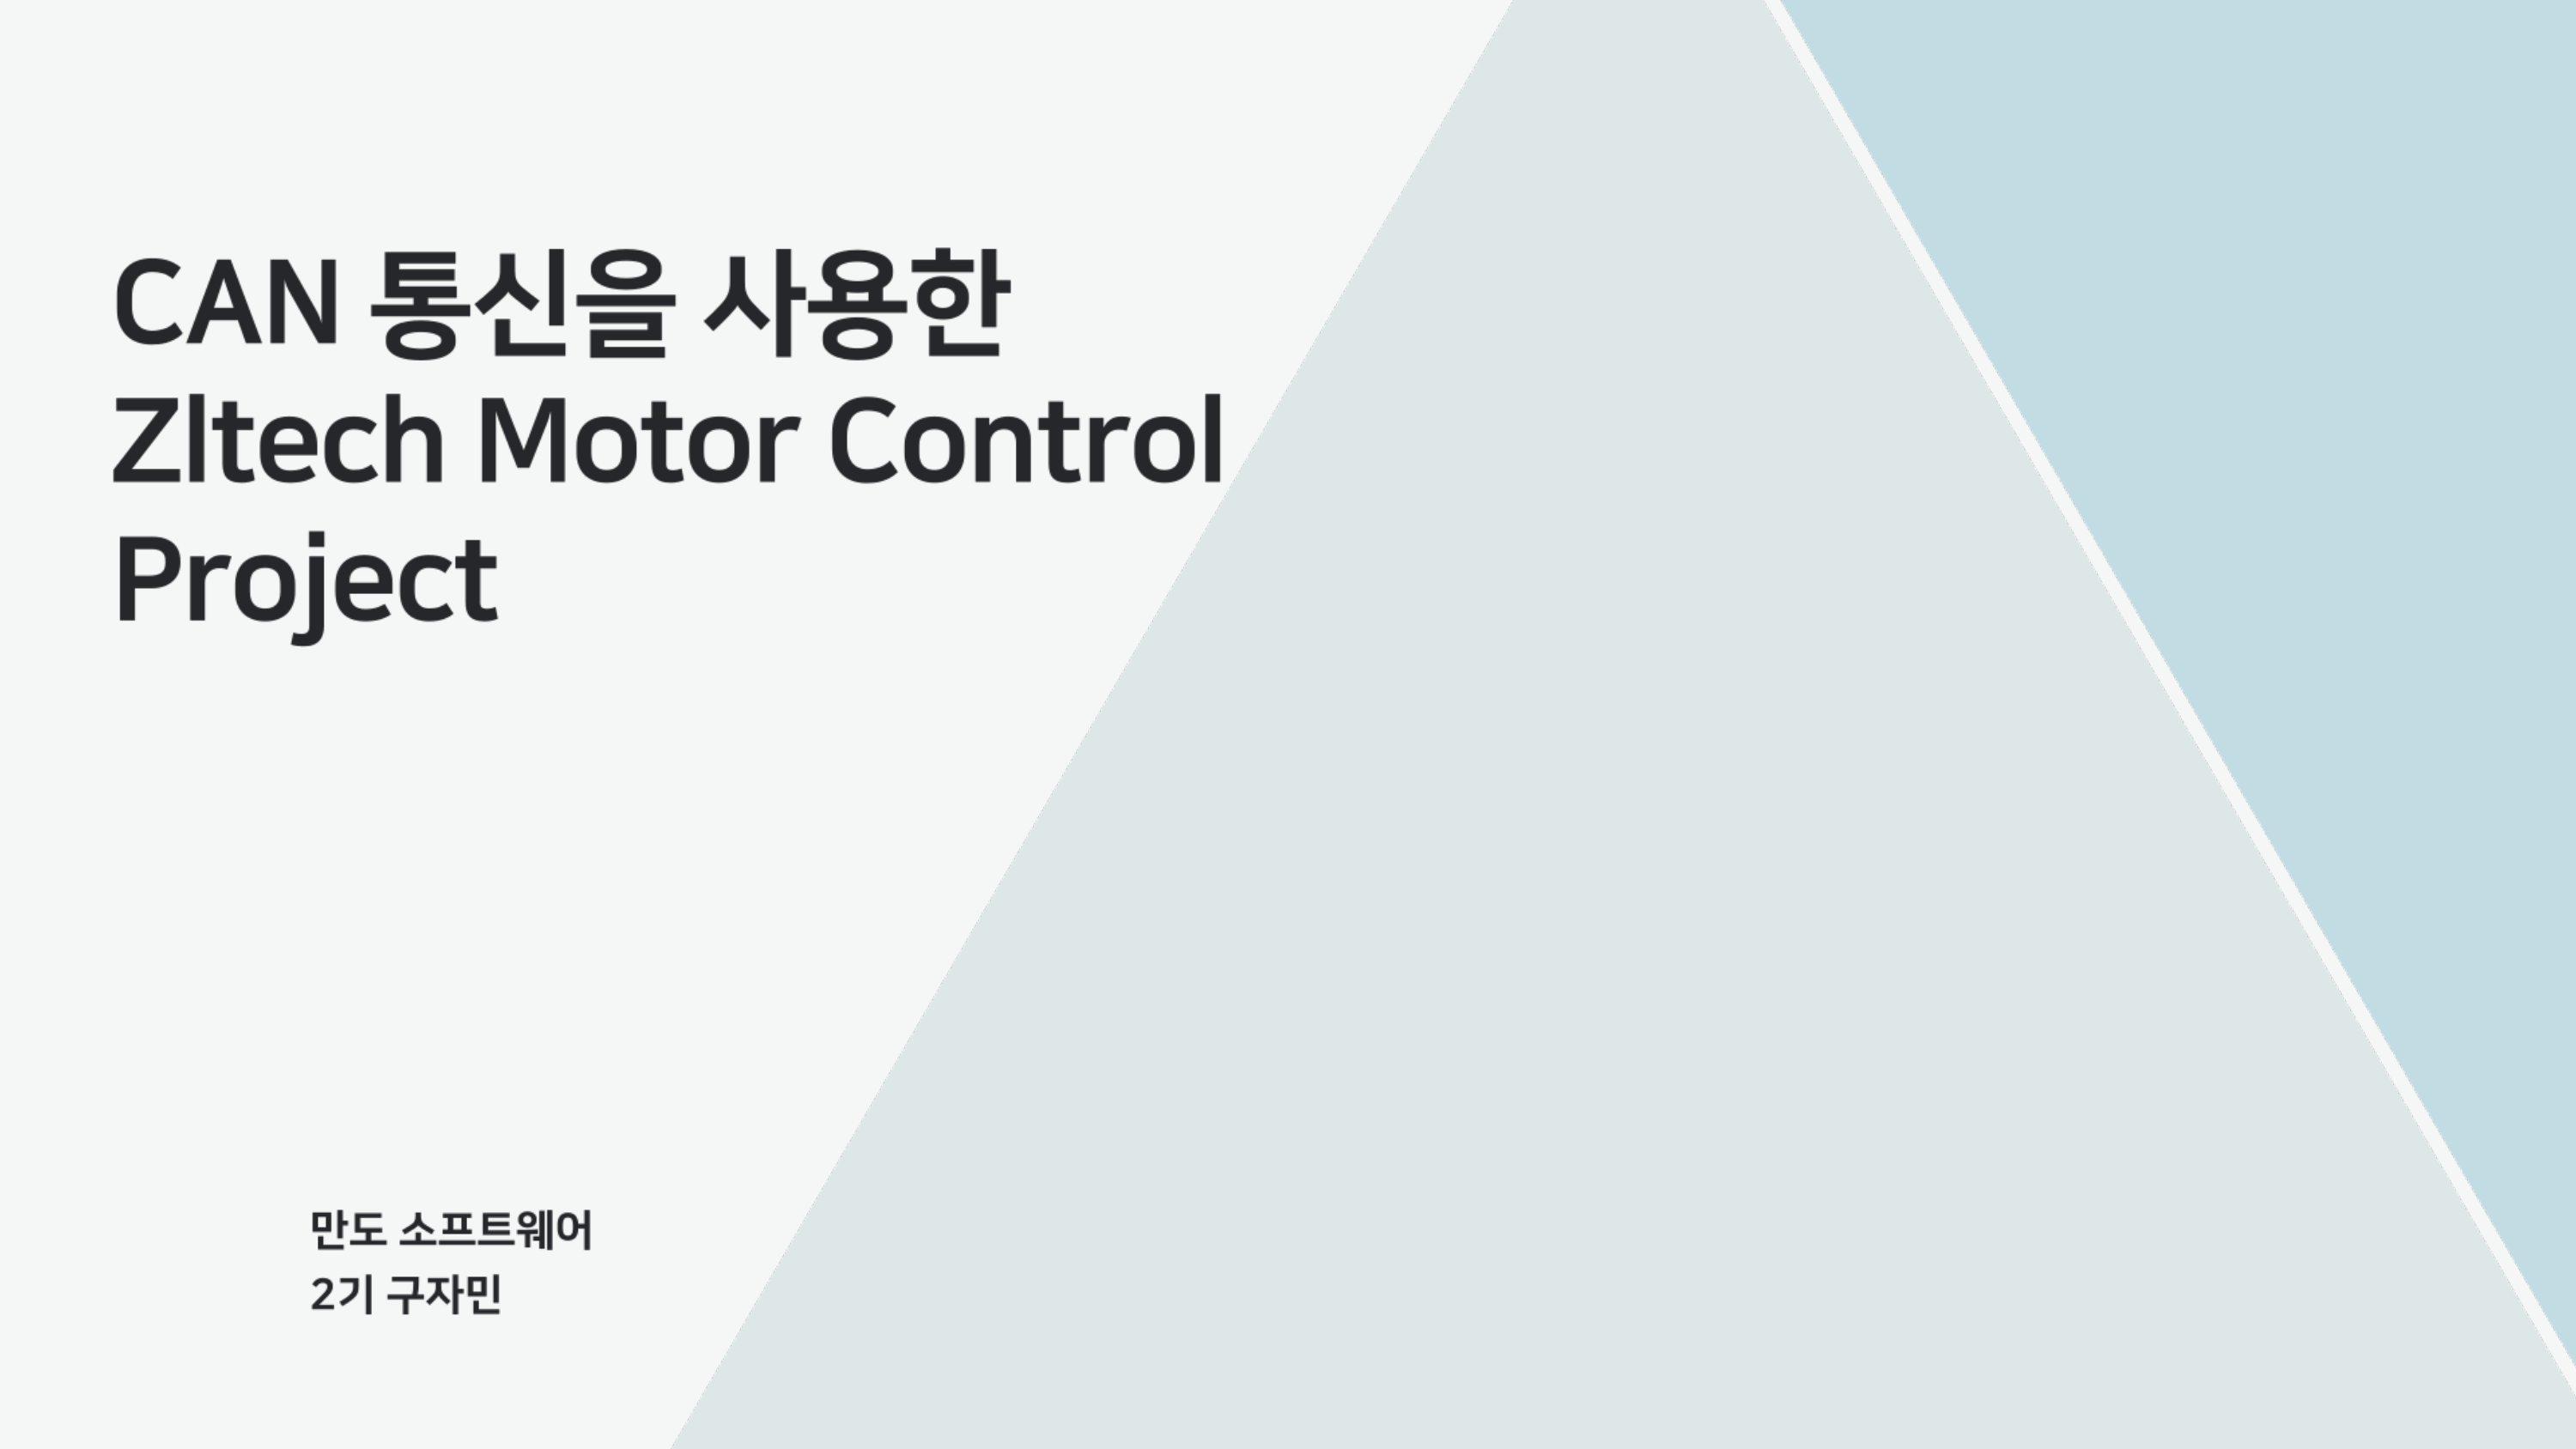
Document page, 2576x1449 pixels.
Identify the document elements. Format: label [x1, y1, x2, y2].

text_box [1770, 0, 2576, 1399]
picture [295, 1182, 632, 1361]
picture [75, 177, 1338, 768]
text_box [548, 0, 2576, 1449]
